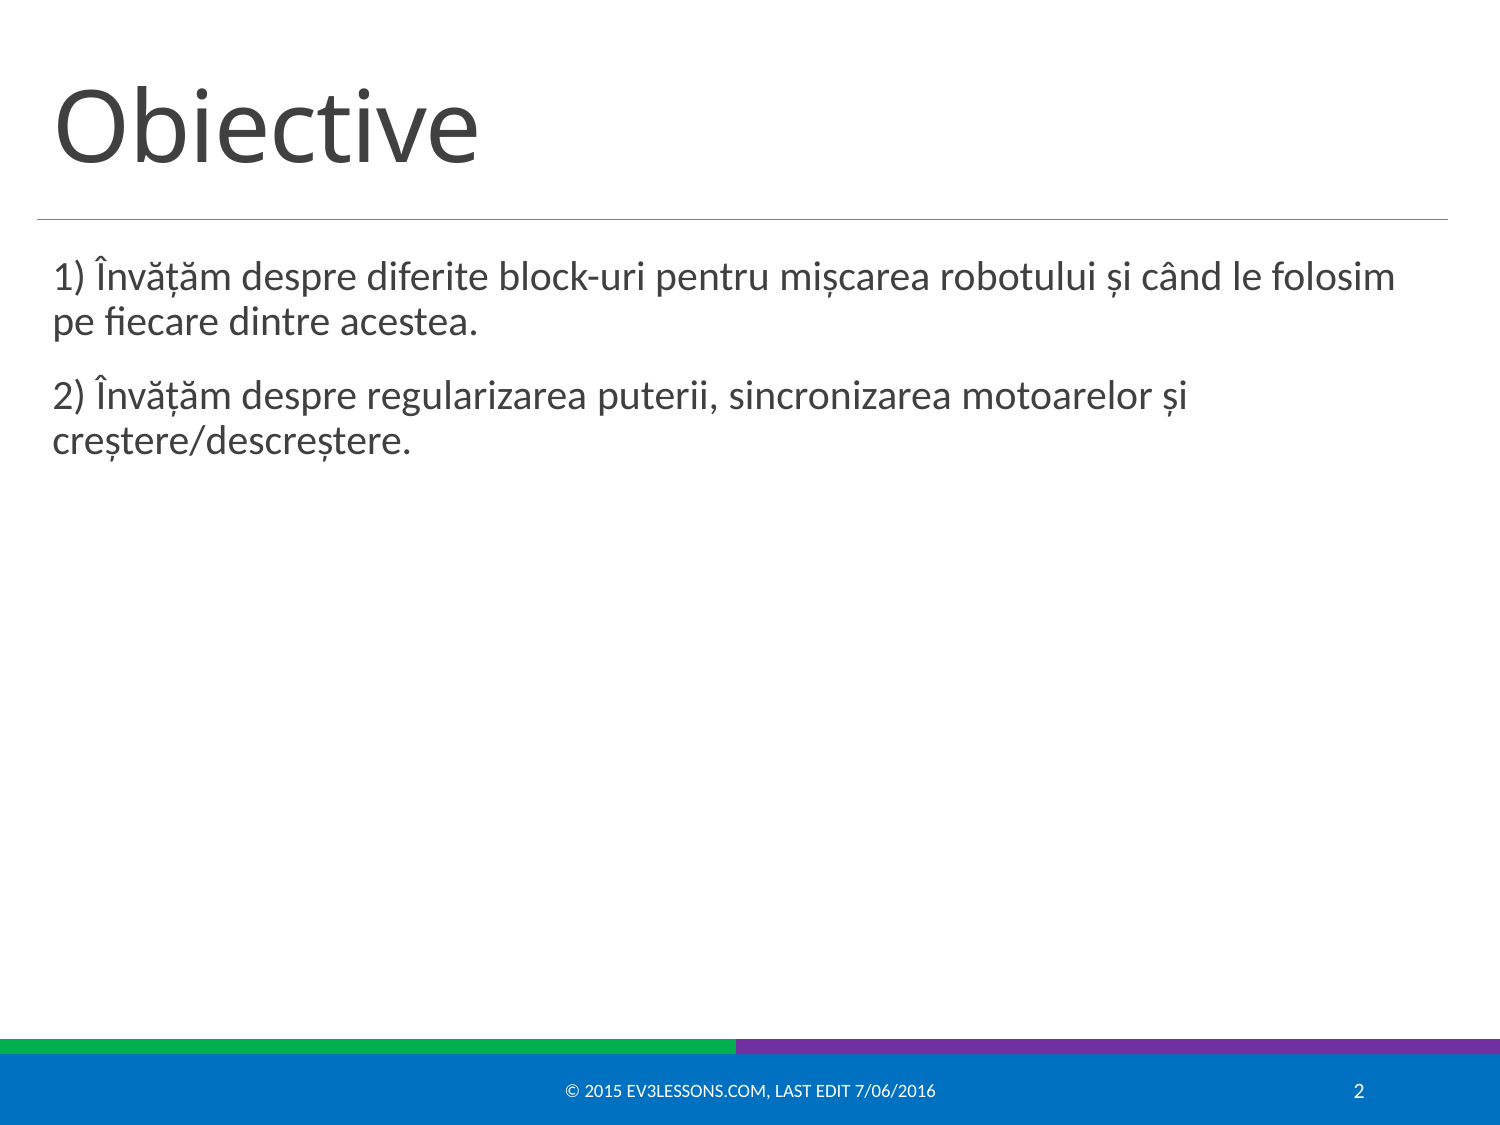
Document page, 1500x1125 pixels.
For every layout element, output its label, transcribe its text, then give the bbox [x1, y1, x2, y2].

list 1) Învățăm despre diferite block-uri pentru mișcarea robotului și când le folosim pe fiecare dintre acestea. 2) Învățăm despre regularizarea puterii, sincronizarea motoarelor și creștere/descreștere. [37, 246, 1448, 1011]
slide_number 2 [1218, 1059, 1380, 1120]
title Obiective [37, 47, 1448, 191]
footer © 2015 EV3Lessons.com, Last edit 7/06/2016 [453, 1059, 1047, 1120]
